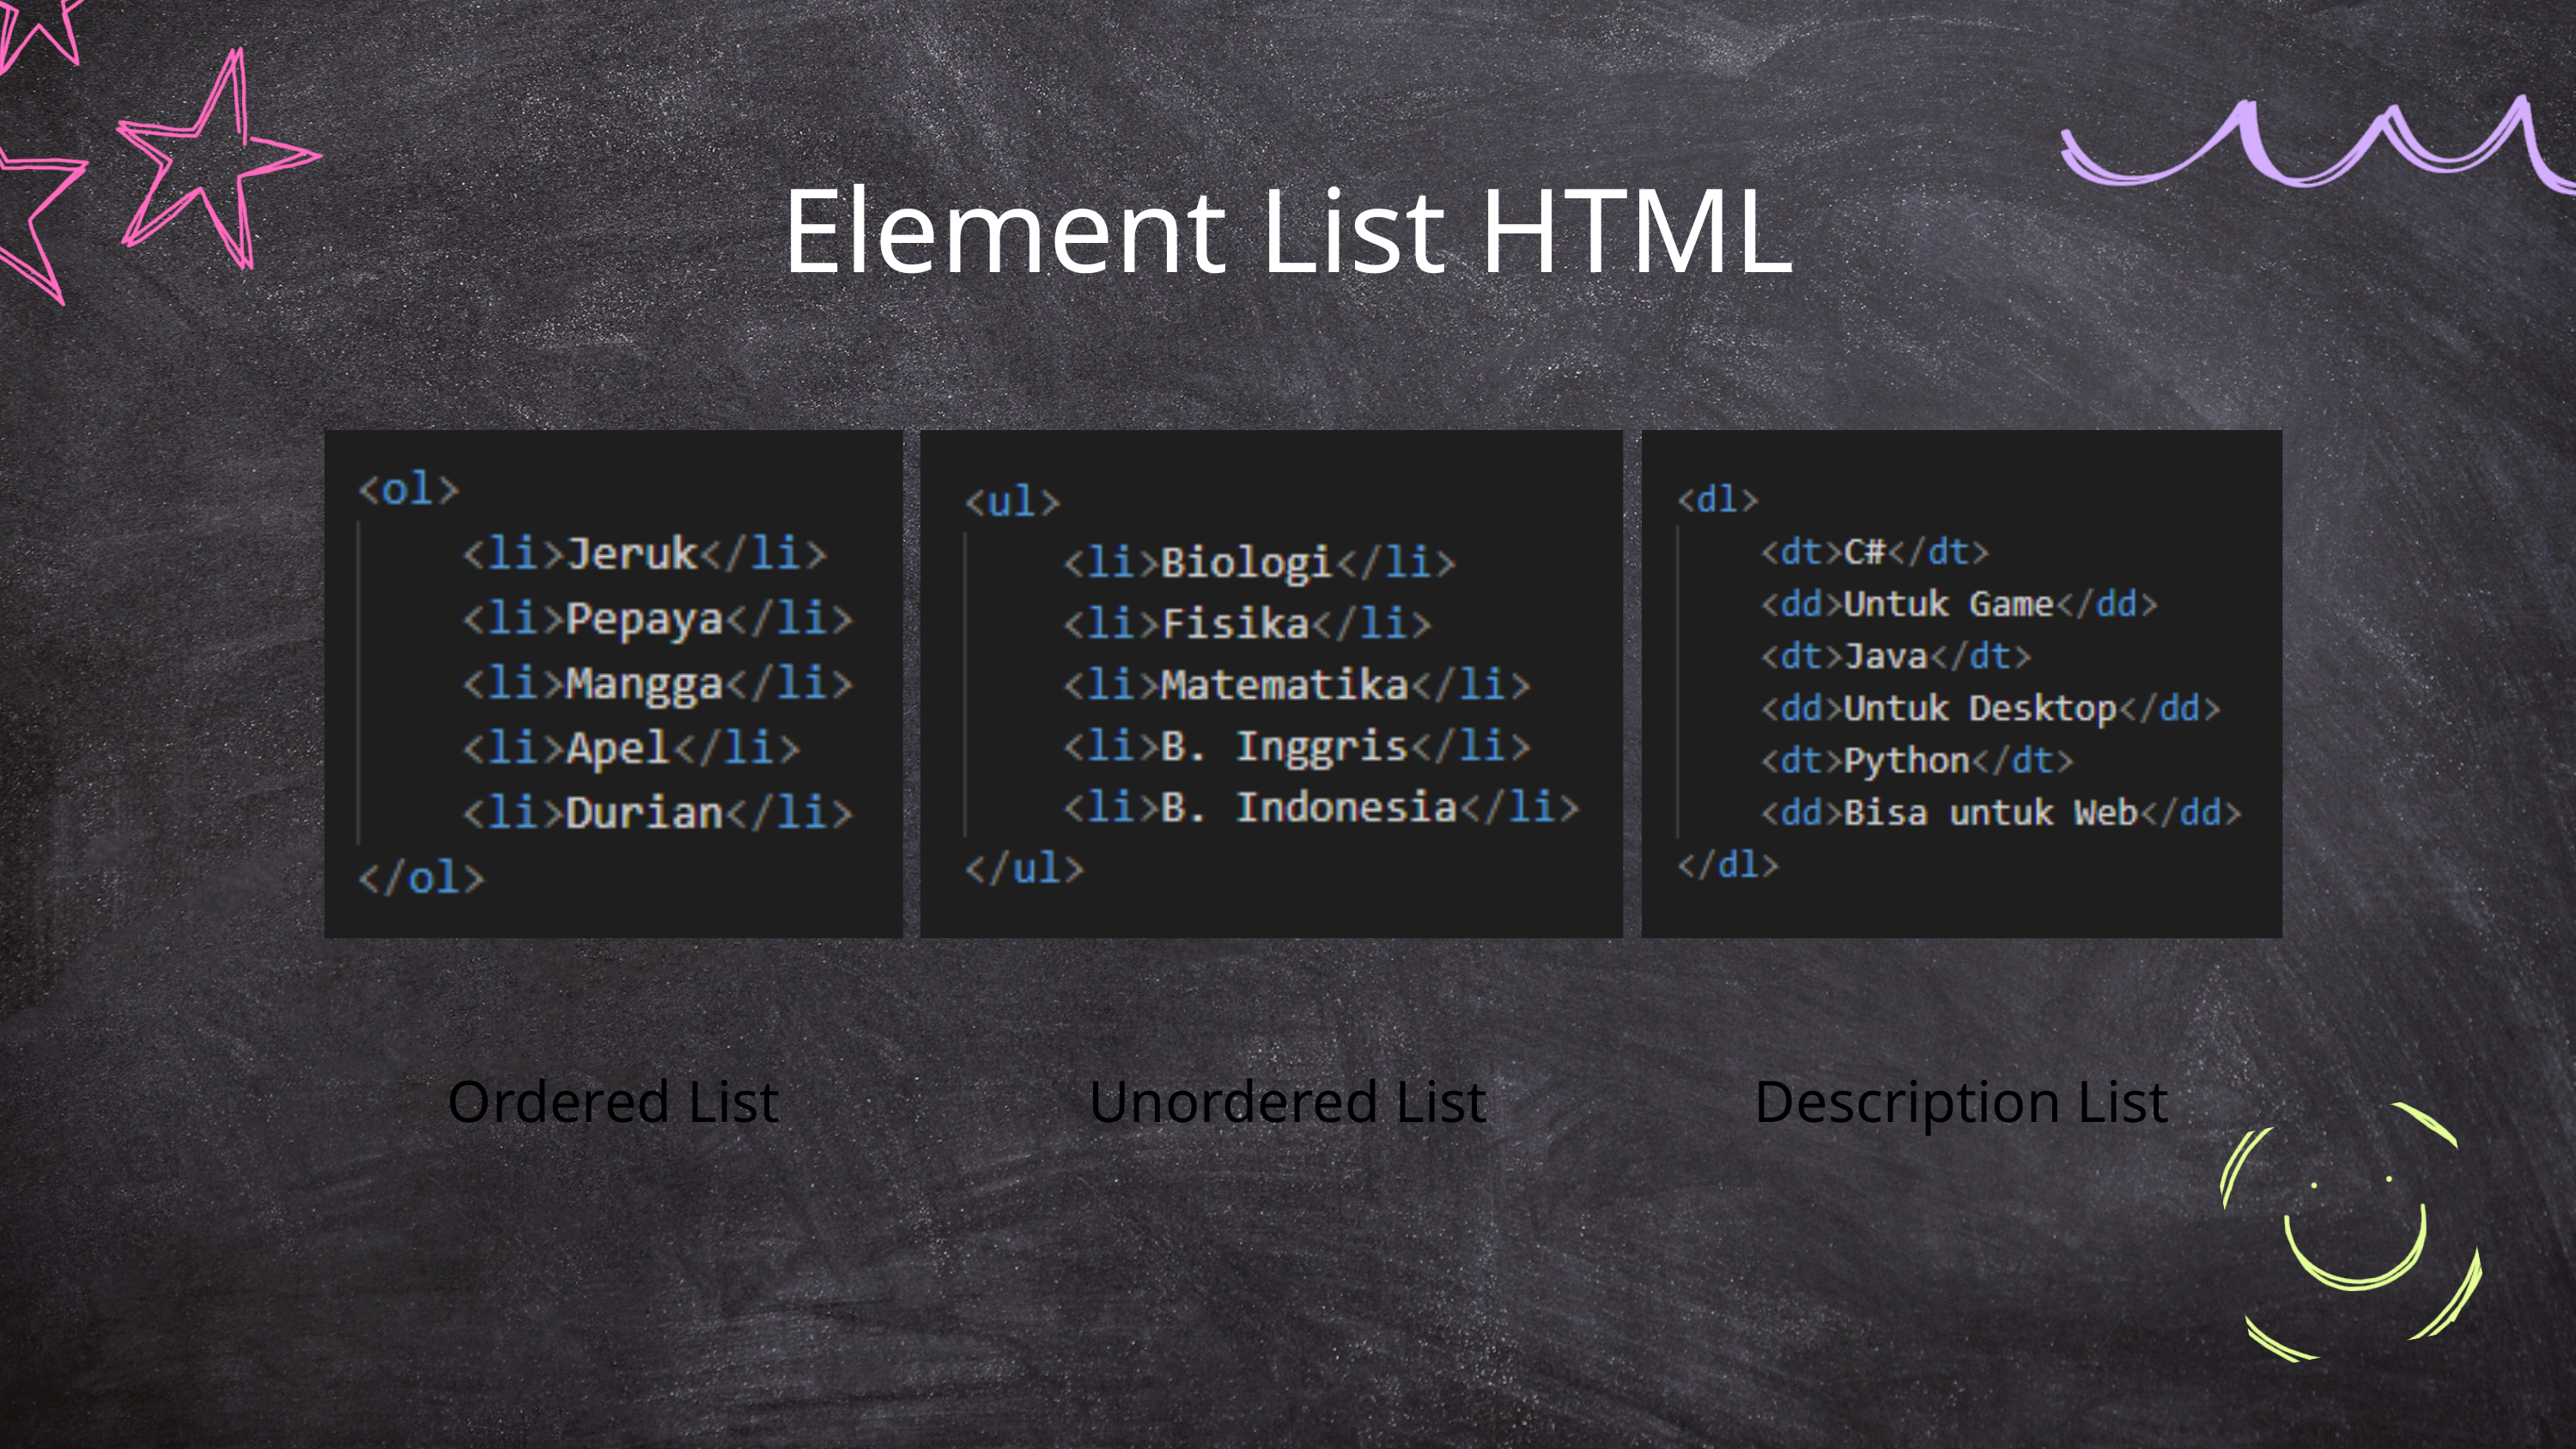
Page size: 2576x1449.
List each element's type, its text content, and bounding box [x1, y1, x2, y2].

text_box Description List [1727, 1062, 2198, 1135]
text_box Element List HTML [670, 186, 1905, 296]
text_box Ordered List [378, 1062, 849, 1135]
text_box [1642, 430, 2283, 938]
text_box [920, 430, 1624, 938]
text_box [2060, 94, 2576, 197]
text_box [324, 430, 903, 938]
text_box Unordered List [1053, 1062, 1523, 1135]
text_box [2210, 1093, 2493, 1371]
text_box [0, 0, 324, 337]
text_box [0, 0, 2576, 1449]
